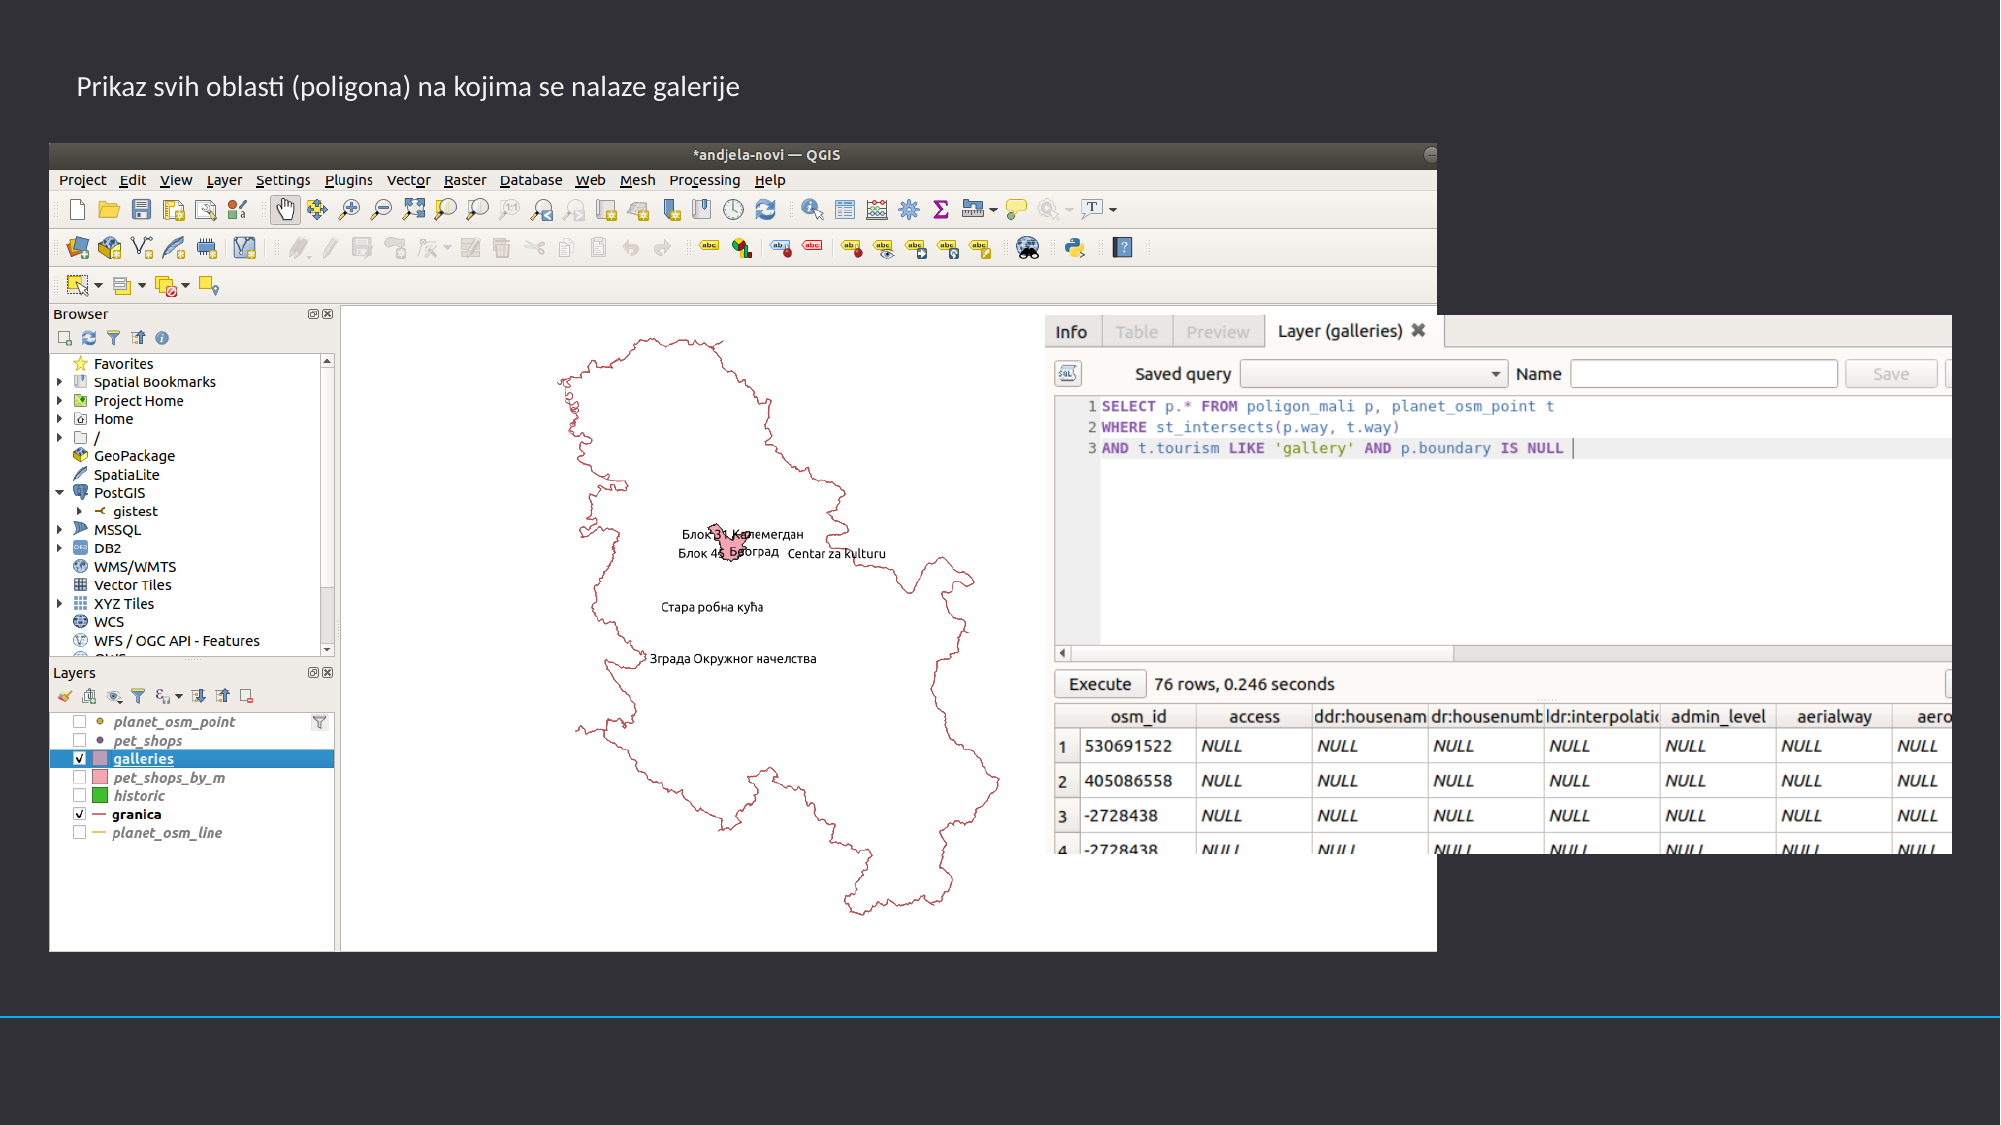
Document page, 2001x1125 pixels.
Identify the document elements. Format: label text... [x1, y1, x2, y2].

text_box Prikaz svih oblasti (poligona) na kojima se nalaze galerije [61, 59, 1709, 110]
picture [49, 143, 1952, 952]
